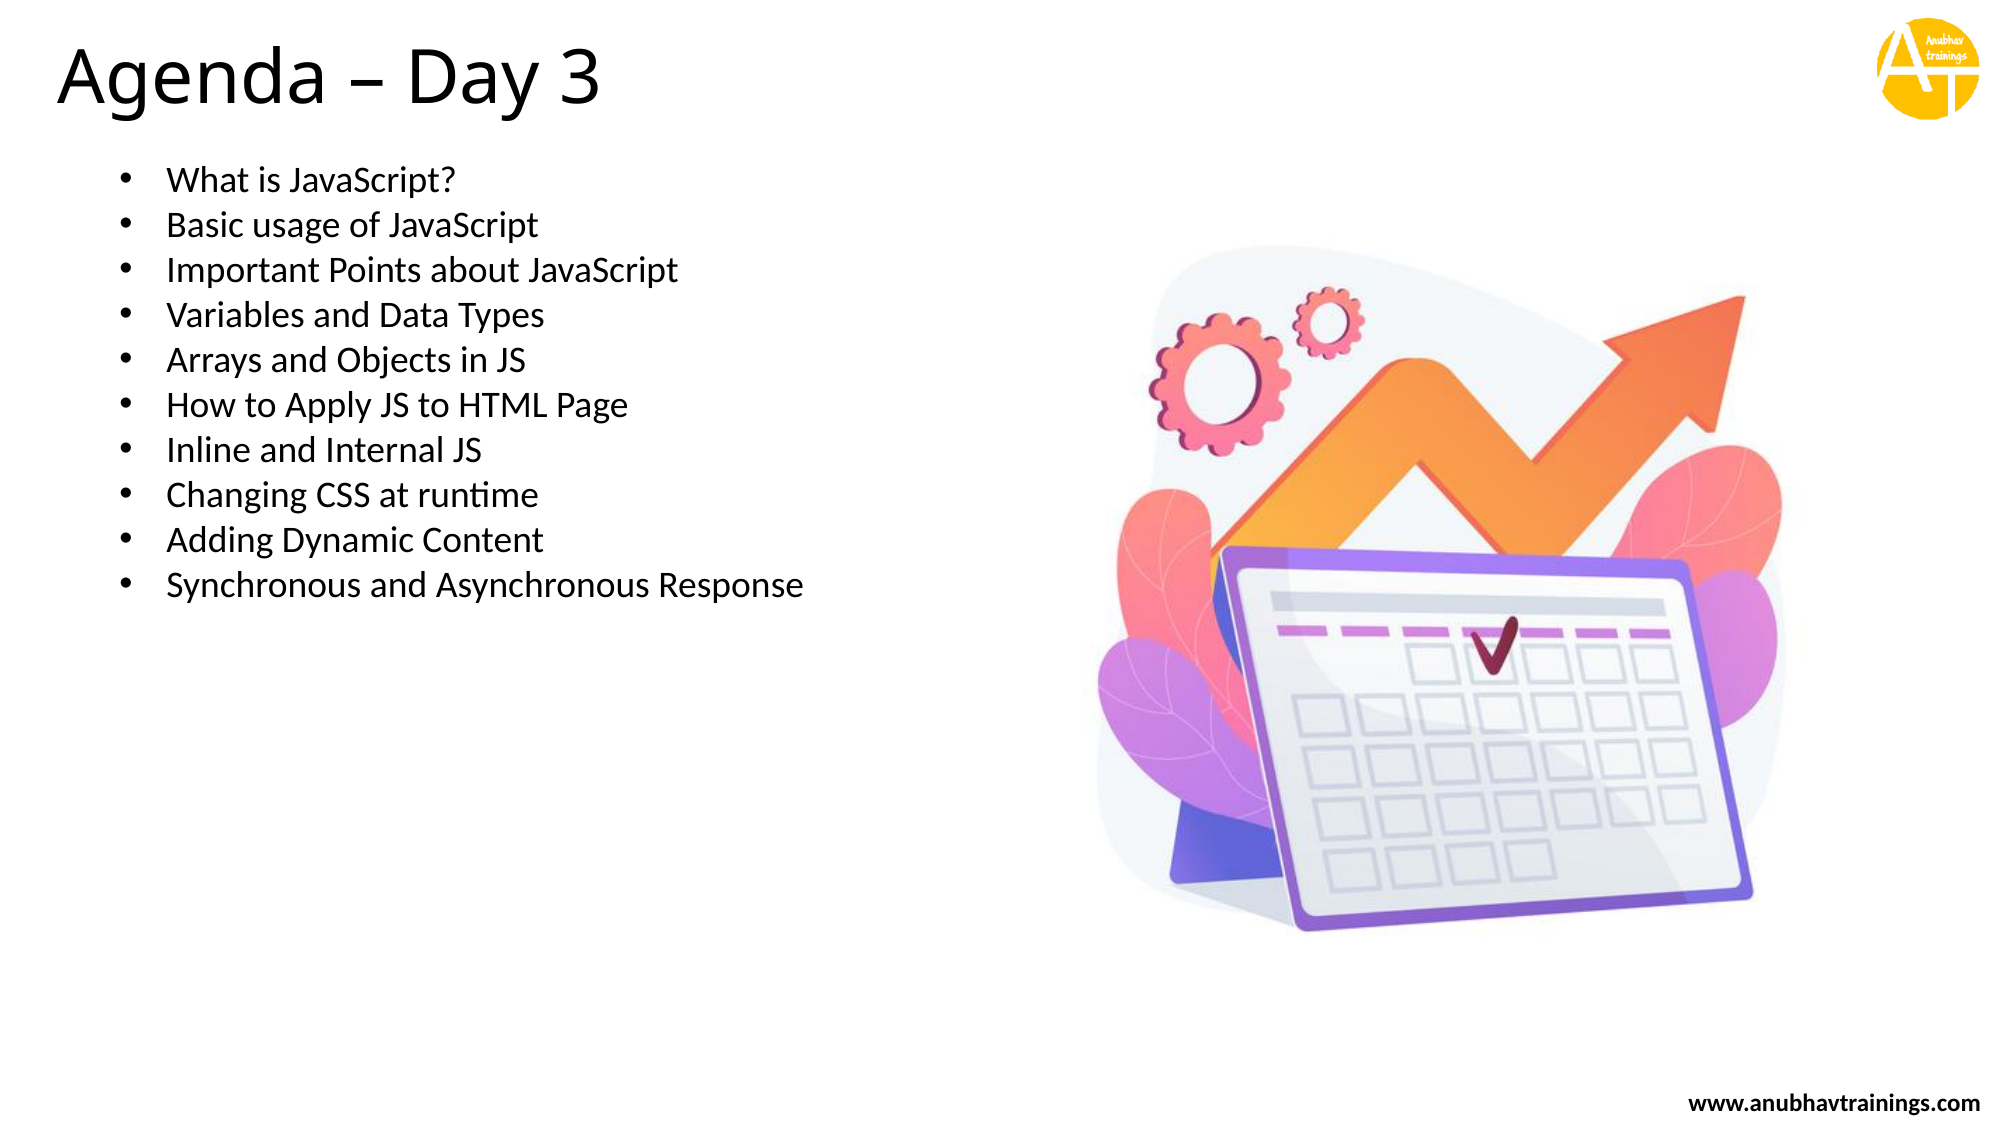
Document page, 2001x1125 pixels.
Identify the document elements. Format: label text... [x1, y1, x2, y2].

text_box What is JavaScript? Basic usage of JavaScript Important Points about JavaScript Variables and Data Types Arrays and Objects in JS How to Apply JS to HTML Page Inline and Internal JS Changing CSS at runtime Adding Dynamic Content Synchronous and Asynchronous Response [104, 147, 983, 703]
text_box Agenda – Day 3 [42, 30, 1866, 148]
footer www.anubhavtrainings.com [1669, 1089, 2000, 1114]
picture [1017, 11, 1985, 1006]
